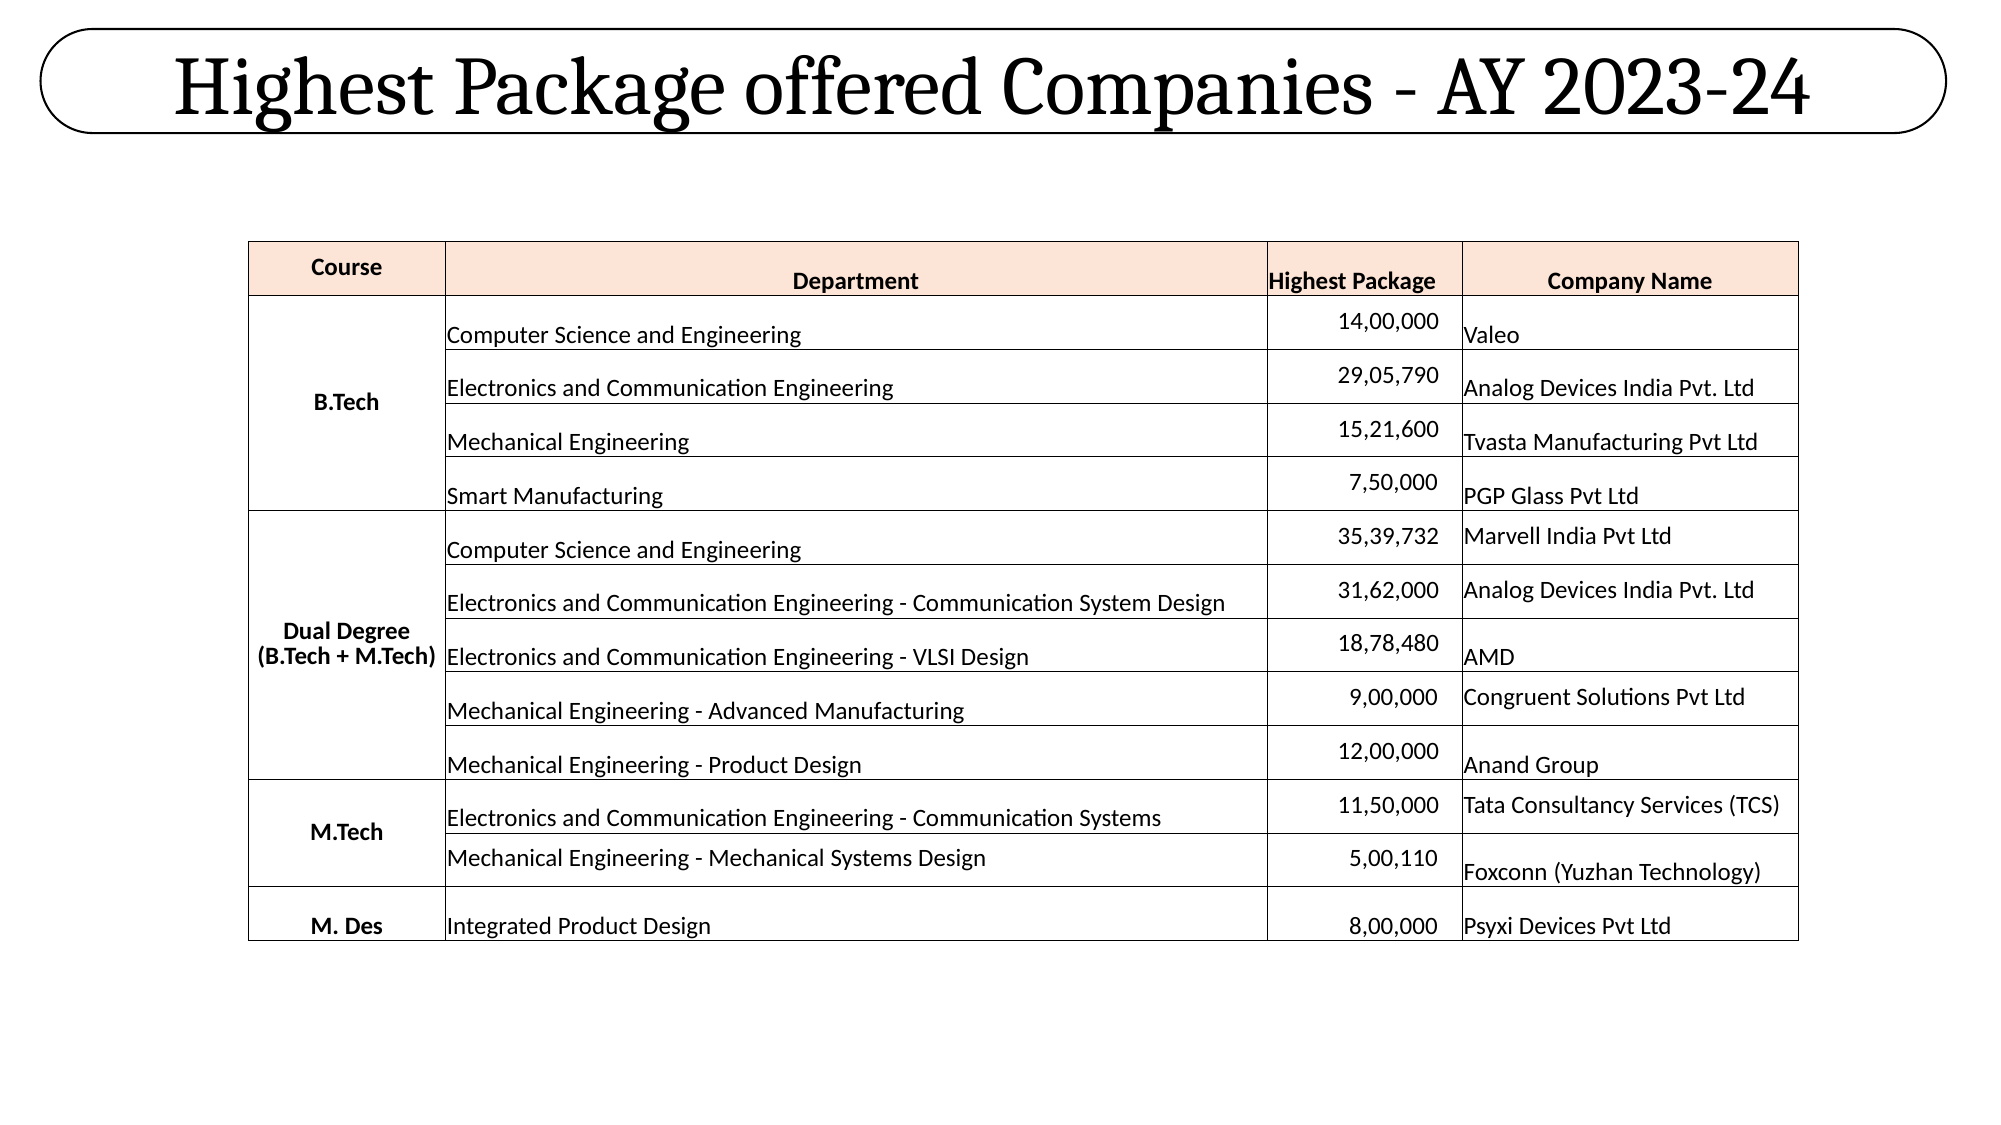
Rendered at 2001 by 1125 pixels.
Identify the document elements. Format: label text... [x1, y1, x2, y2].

table_cell Dual Degree (B.Tech + M.Tech) [249, 511, 445, 779]
table_cell Computer Science and Engineering [446, 511, 1267, 564]
table_cell 11,50,000 [1268, 780, 1462, 833]
table_header Course [249, 242, 445, 295]
table_header Company Name [1463, 242, 1798, 295]
table_cell AMD [1463, 619, 1798, 671]
table_cell Mechanical Engineering - Advanced Manufacturing [446, 672, 1267, 725]
table_cell Smart Manufacturing [446, 457, 1267, 510]
table_cell Mechanical Engineering - Mechanical Systems Design [446, 834, 1267, 886]
table_cell 8,00,000 [1268, 887, 1462, 940]
table_cell Electronics and Communication Engineering - Communication Systems [446, 780, 1267, 833]
table_cell Analog Devices India Pvt. Ltd [1463, 350, 1798, 403]
table_cell 31,62,000 [1268, 565, 1462, 618]
table_cell M.Tech [249, 780, 445, 886]
table_cell PGP Glass Pvt Ltd [1463, 457, 1798, 510]
table_cell Anand Group [1463, 726, 1798, 779]
table_cell Mechanical Engineering [446, 404, 1267, 456]
table_cell Congruent Solutions Pvt Ltd [1463, 672, 1798, 725]
table_cell Tvasta Manufacturing Pvt Ltd [1463, 404, 1798, 456]
table_cell Psyxi Devices Pvt Ltd [1463, 887, 1798, 940]
table_cell Marvell India Pvt Ltd [1463, 511, 1798, 564]
table_cell Electronics and Communication Engineering [446, 350, 1267, 403]
table_cell 14,00,000 [1268, 296, 1462, 349]
table_cell Tata Consultancy Services (TCS) [1463, 780, 1798, 833]
table_cell B.Tech [249, 296, 445, 510]
table_cell 15,21,600 [1268, 404, 1462, 456]
table_cell M. Des [249, 887, 445, 940]
text_box Highest Package offered Companies - AY 2023-24 [39, 27, 1948, 135]
table_cell Foxconn (Yuzhan Technology) [1463, 834, 1798, 886]
table_cell 29,05,790 [1268, 350, 1462, 403]
table_cell 7,50,000 [1268, 457, 1462, 510]
table_cell Electronics and Communication Engineering - VLSI Design [446, 619, 1267, 671]
table_header Highest Package [1268, 242, 1462, 295]
table_cell Integrated Product Design [446, 887, 1267, 940]
table_cell Analog Devices India Pvt. Ltd [1463, 565, 1798, 618]
table_cell 9,00,000 [1268, 672, 1462, 725]
table_cell 18,78,480 [1268, 619, 1462, 671]
table_cell 12,00,000 [1268, 726, 1462, 779]
table_cell Electronics and Communication Engineering - Communication System Design [446, 565, 1267, 618]
table_cell Valeo [1463, 296, 1798, 349]
table_header Department [446, 242, 1267, 295]
table_cell Computer Science and Engineering [446, 296, 1267, 349]
table_cell Mechanical Engineering - Product Design [446, 726, 1267, 779]
table_cell 35,39,732 [1268, 511, 1462, 564]
table_cell 5,00,110 [1268, 834, 1462, 886]
